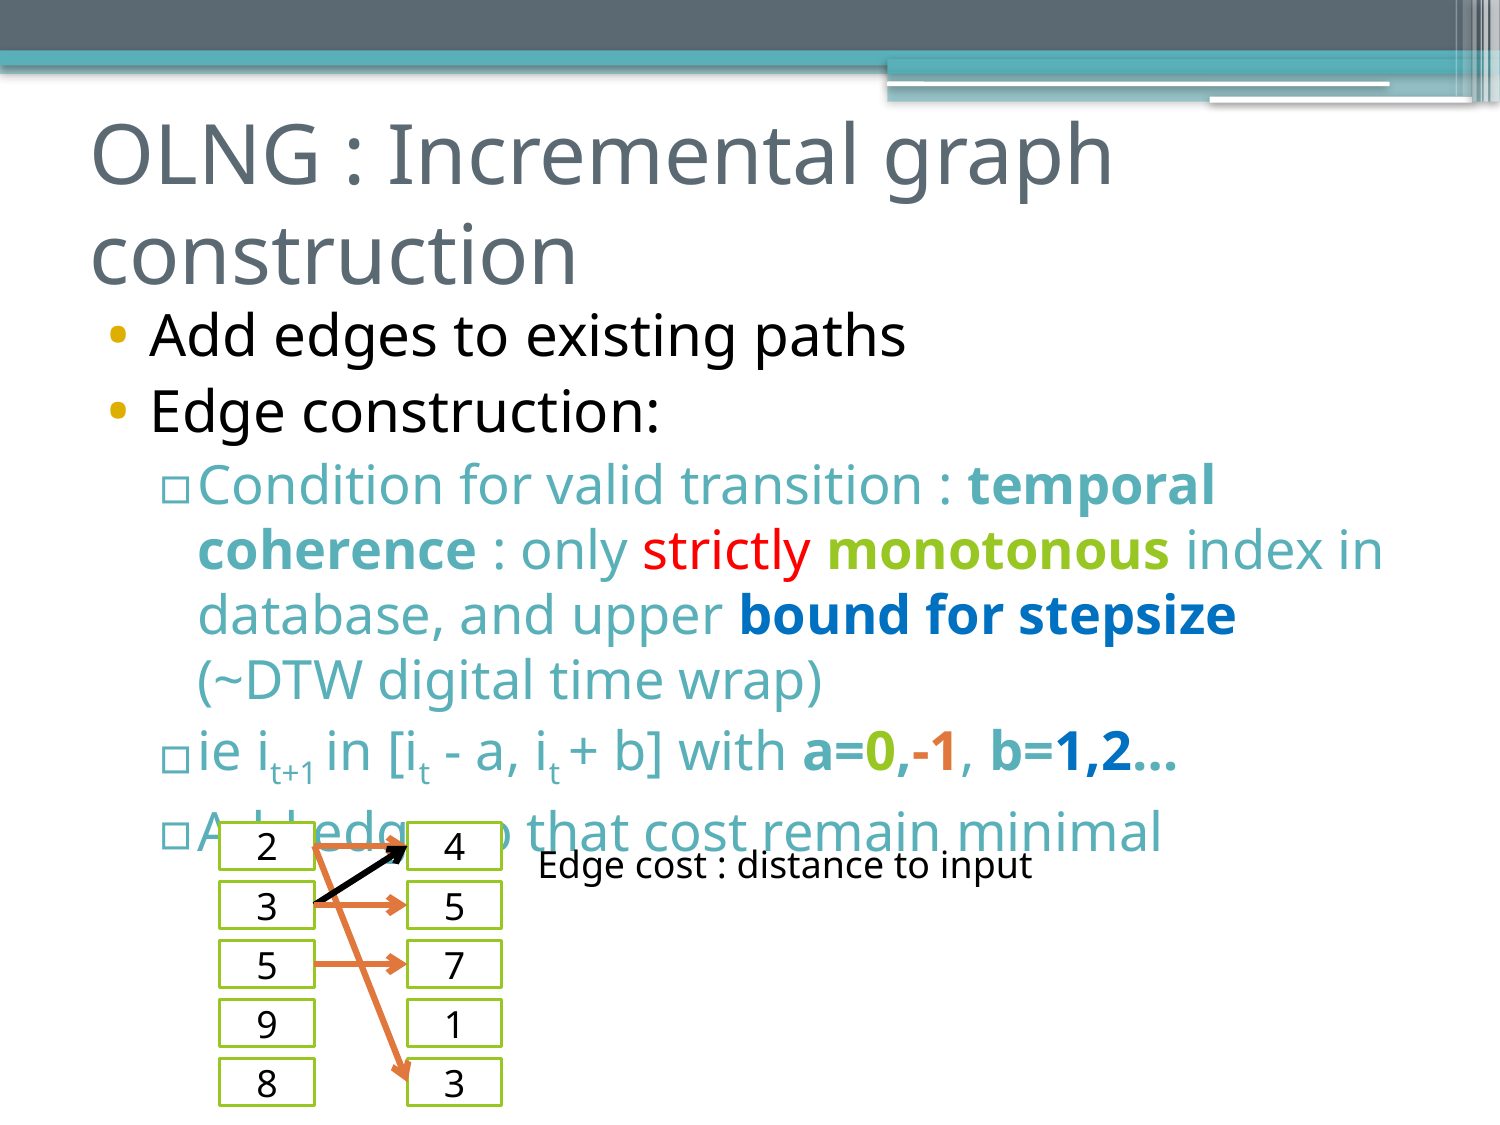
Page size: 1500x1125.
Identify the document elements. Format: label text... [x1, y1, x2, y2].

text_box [407, 822, 503, 1107]
list Add edges to existing paths Edge construction: Condition for valid transition : temporal coherence : only strictly monotonous index in database, and upper bound for stepsize (~DTW digital time wrap) ie it+1 in [it - a, it + b] with a=0,-1, b=1,2… Add edge so that cost remain minimal [75, 290, 1425, 1001]
title OLNG : Incremental graph construction [75, 113, 1425, 289]
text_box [219, 822, 315, 1107]
text_box Edge cost : distance to input [522, 834, 1048, 894]
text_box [314, 845, 408, 1083]
